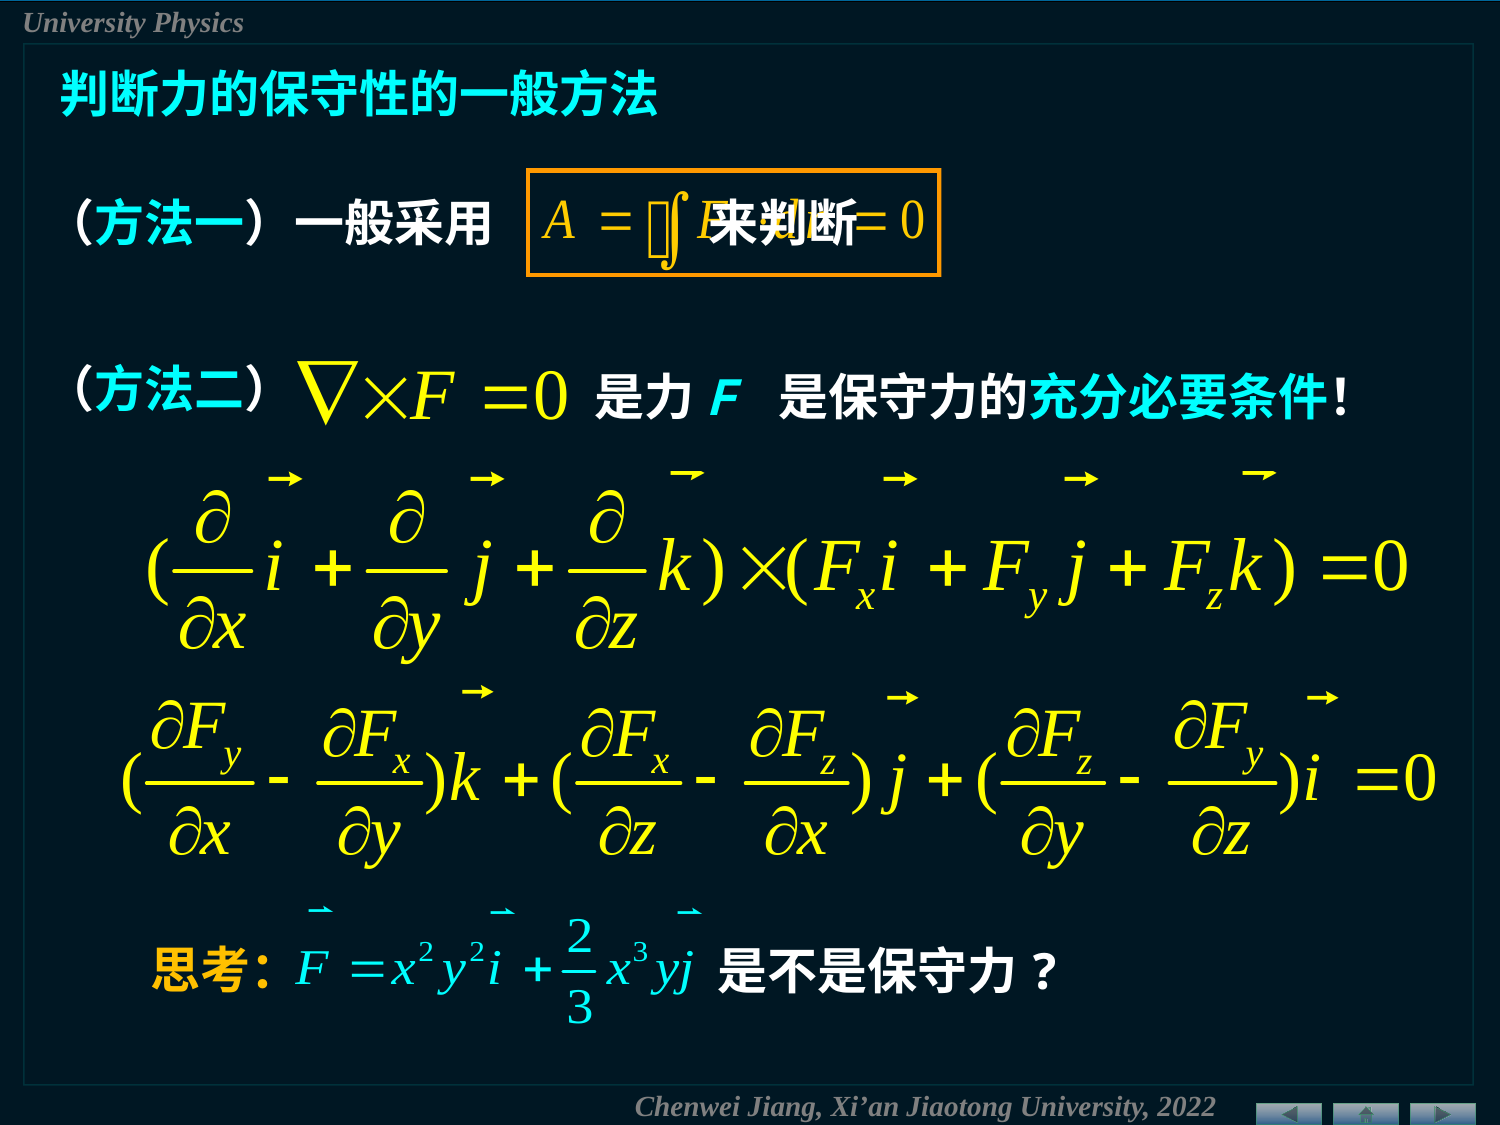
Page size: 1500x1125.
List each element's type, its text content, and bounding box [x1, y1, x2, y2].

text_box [289, 341, 580, 439]
text_box 是力F 是保守力的充分必要条件！ [584, 358, 1414, 433]
text_box （方法二） [29, 349, 283, 425]
text_box 判断力的保守性的一般方法 [45, 54, 675, 130]
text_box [135, 471, 1425, 677]
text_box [135, 904, 1303, 1035]
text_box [29, 167, 1200, 278]
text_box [110, 679, 1449, 882]
